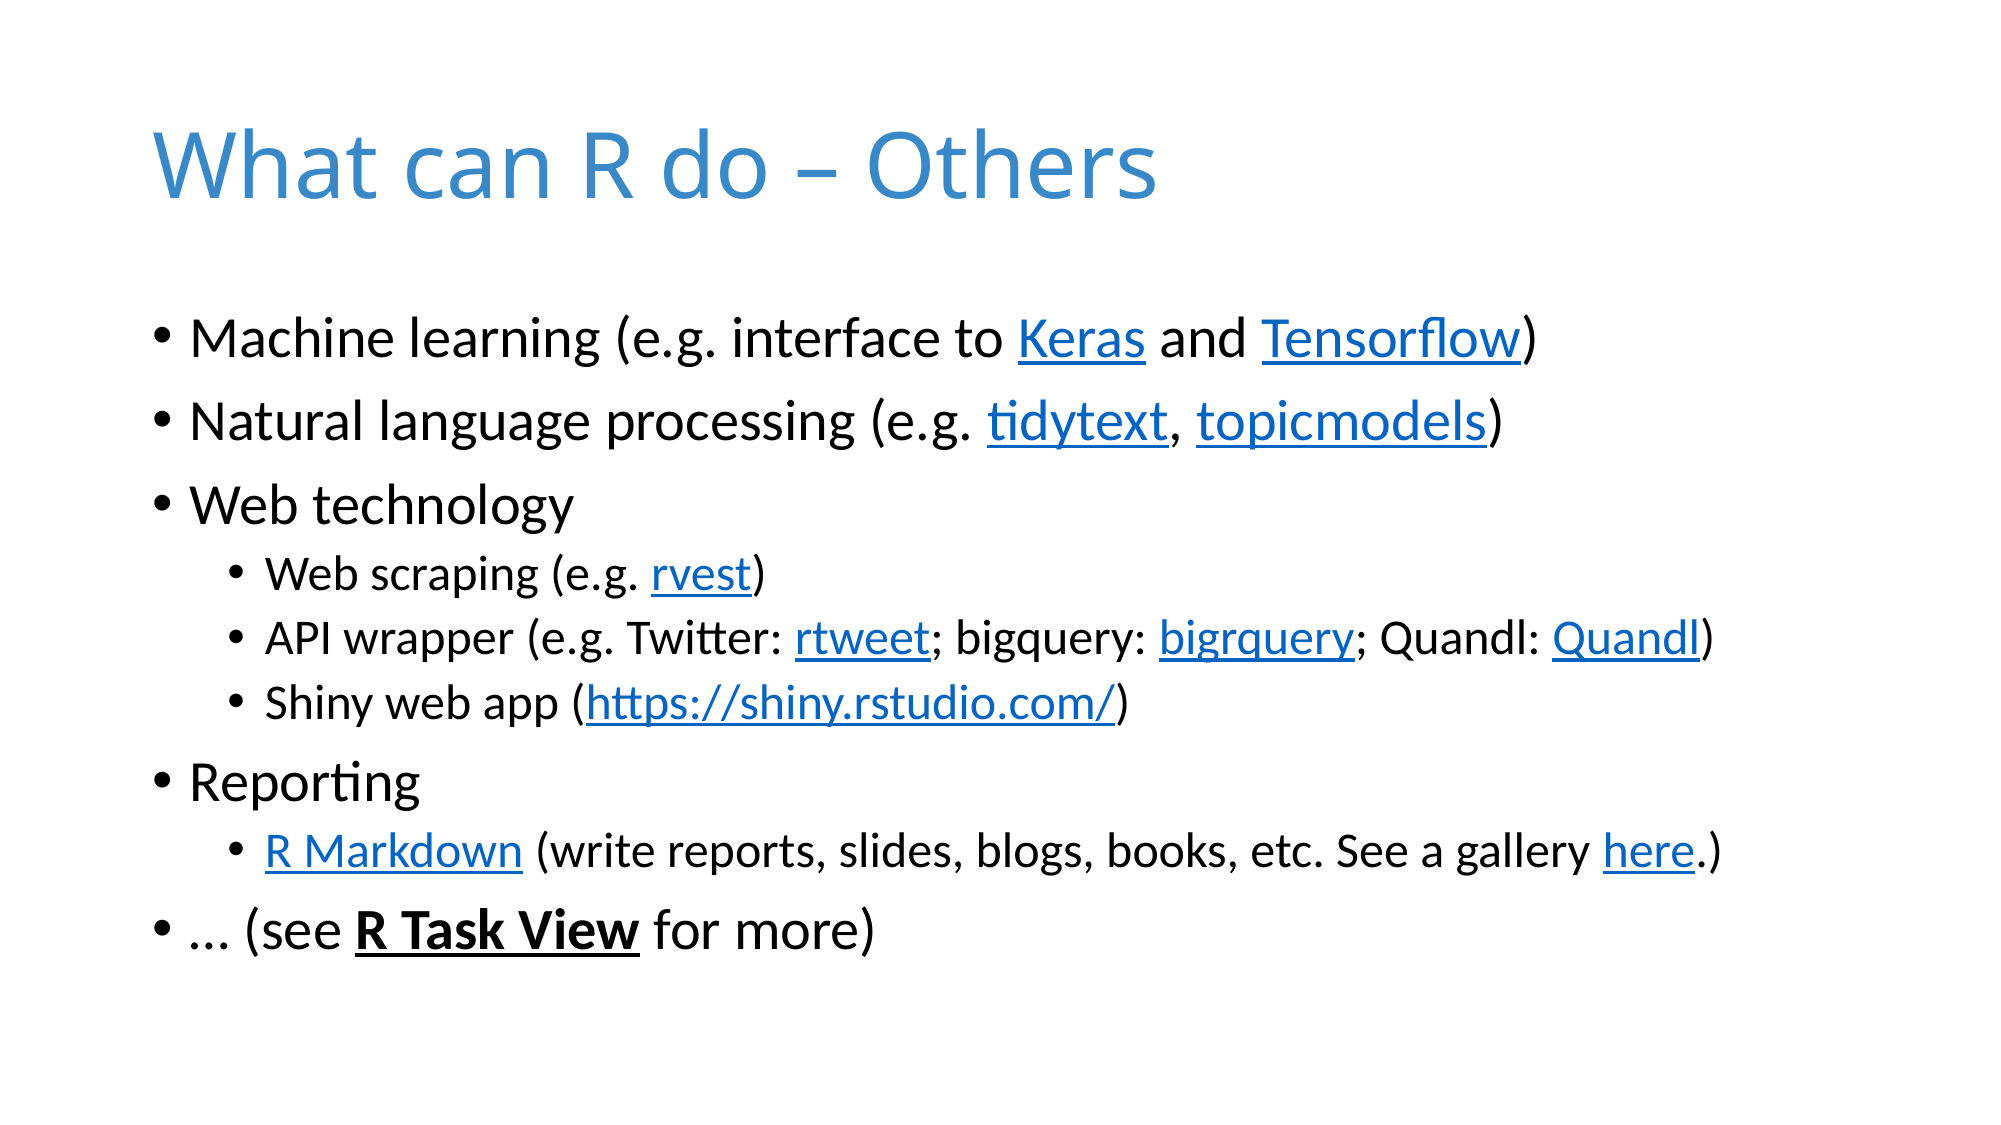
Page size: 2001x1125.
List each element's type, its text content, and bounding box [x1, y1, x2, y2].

list Machine learning (e.g. interface to Keras and Tensorflow) Natural language processing (e.g. tidytext, topicmodels) Web technology Web scraping (e.g. rvest) API wrapper (e.g. Twitter: rtweet; bigquery: bigrquery; Quandl: Quandl) Shiny web app (https://shiny.rstudio.com/) Reporting R Markdown (write reports, slides, blogs, books, etc. See a gallery here.) … (see R Task View for more) [137, 299, 1863, 1014]
title What can R do – Others [137, 59, 1863, 278]
